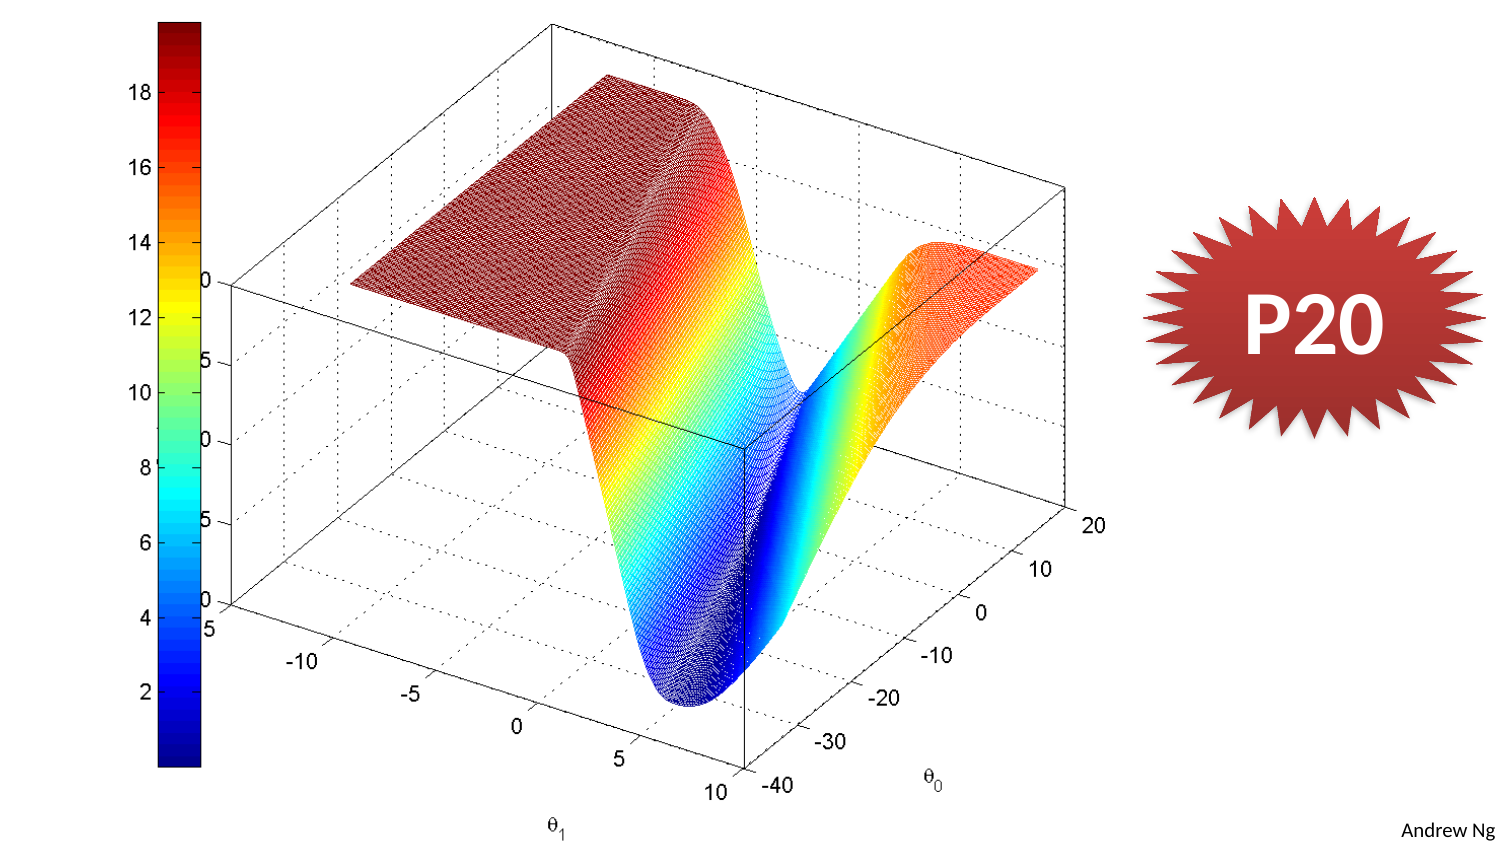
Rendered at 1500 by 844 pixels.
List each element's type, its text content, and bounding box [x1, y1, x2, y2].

text_box P20 [1143, 197, 1486, 439]
picture [112, 5, 1113, 844]
